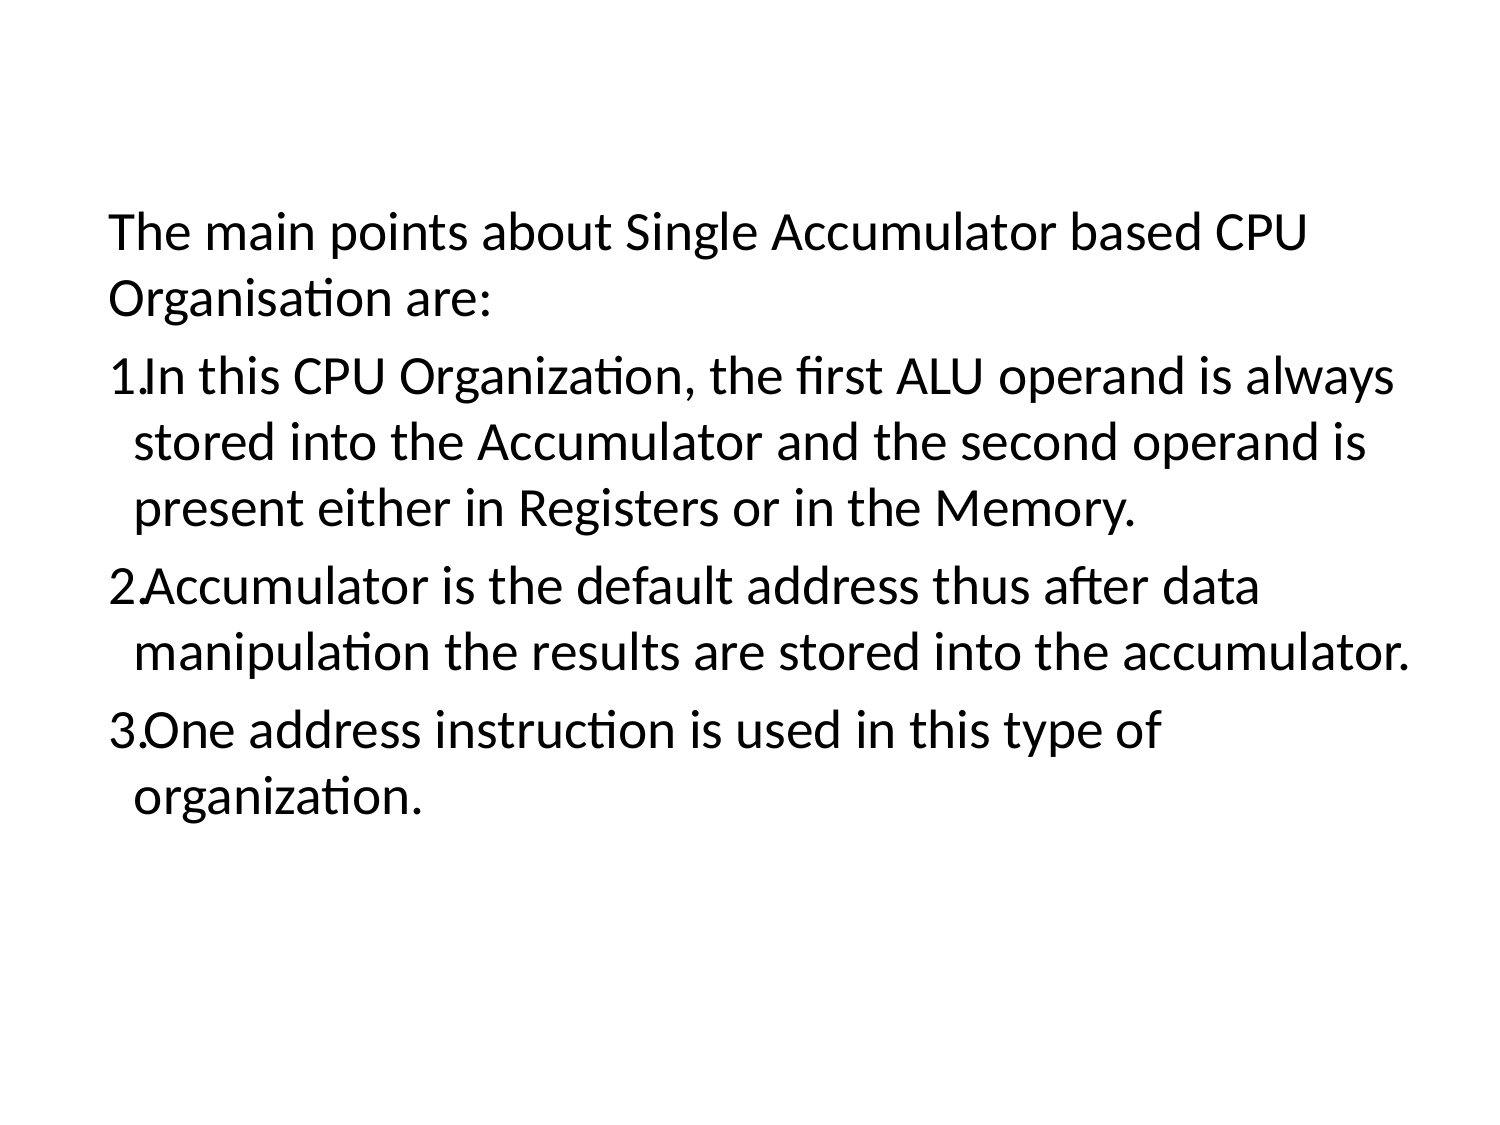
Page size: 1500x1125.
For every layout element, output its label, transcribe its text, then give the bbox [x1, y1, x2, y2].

list The main points about Single Accumulator based CPU Organisation are: In this CPU Organization, the first ALU operand is always stored into the Accumulator and the second operand is present either in Registers or in the Memory. Accumulator is the default address thus after data manipulation the results are stored into the accumulator. One address instruction is used in this type of organization. [93, 187, 1444, 930]
